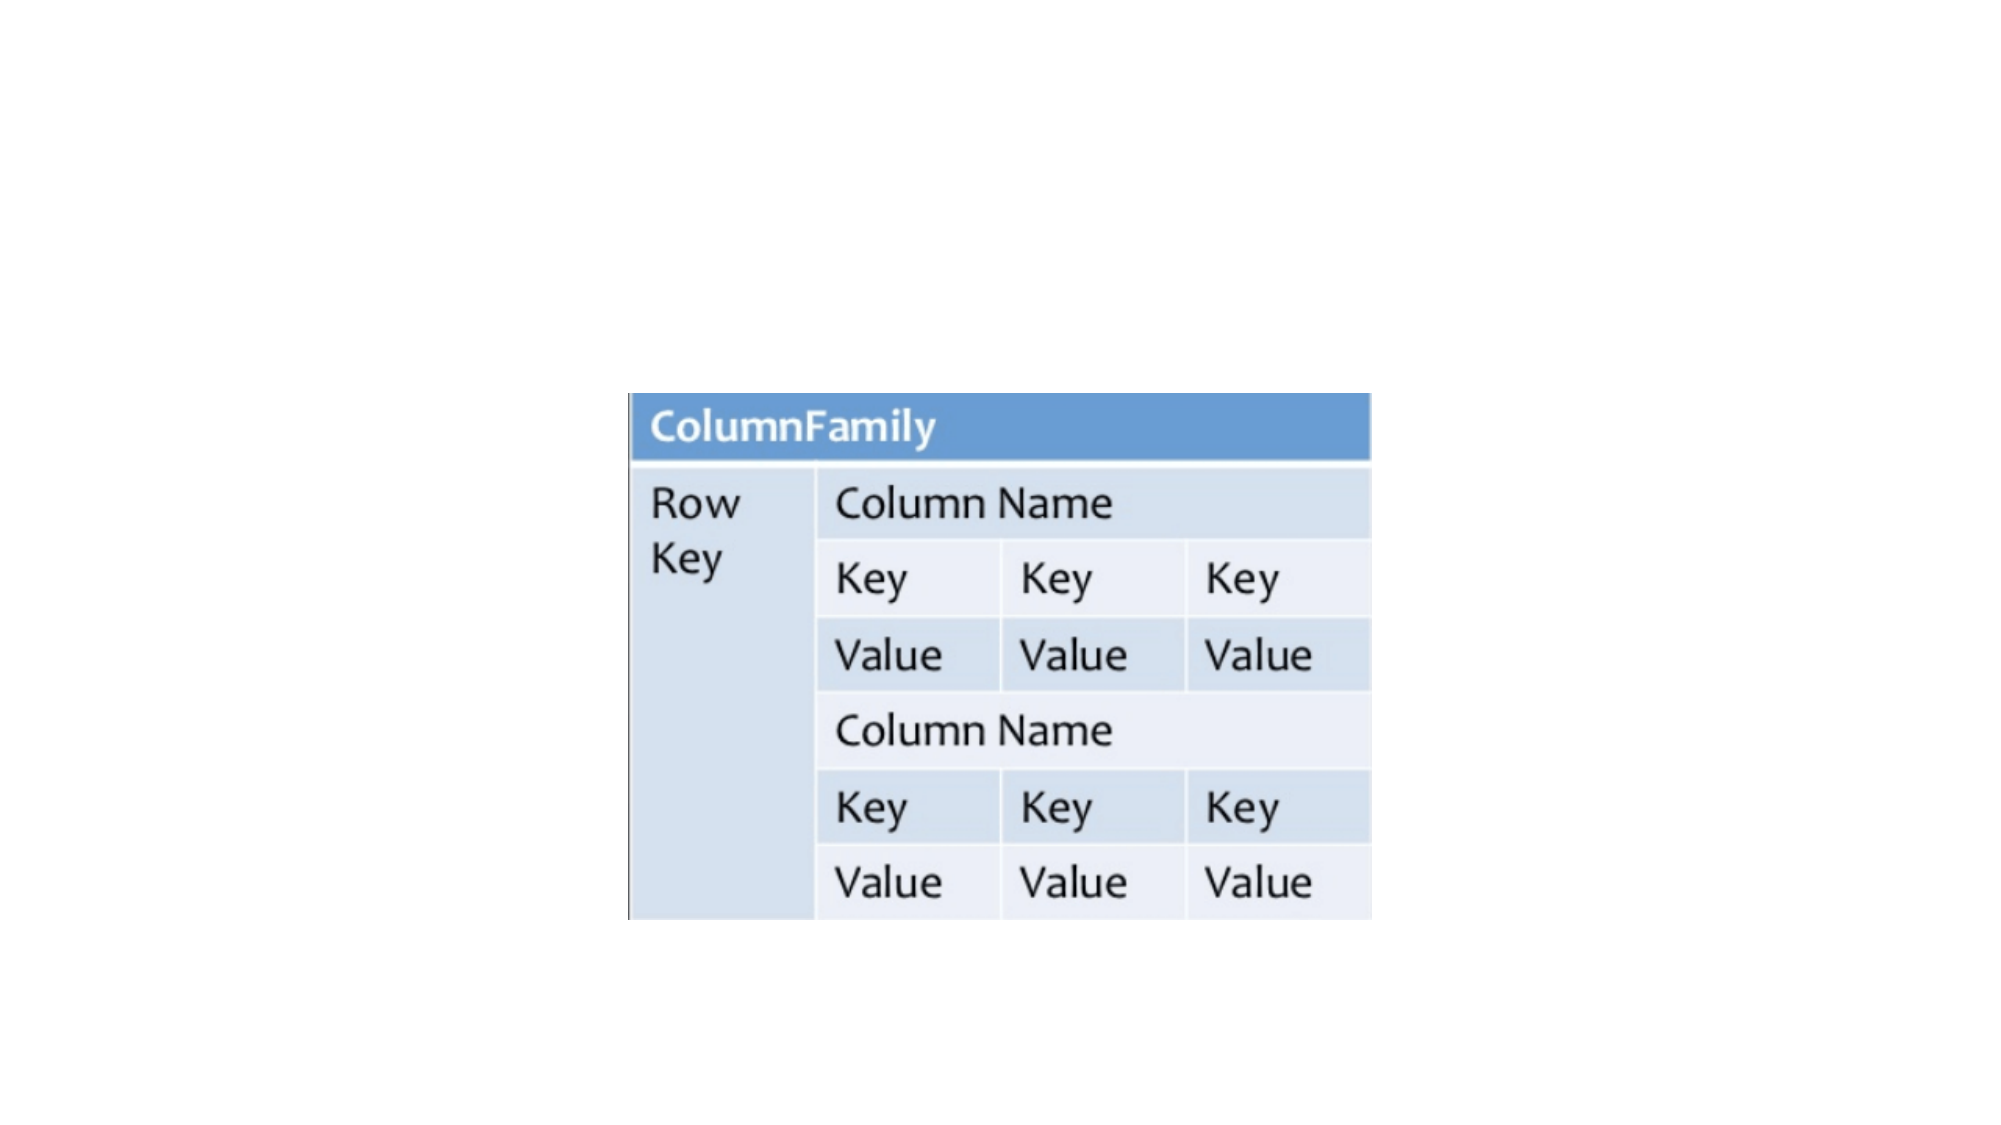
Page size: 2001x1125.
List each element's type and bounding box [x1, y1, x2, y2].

list [628, 392, 1372, 920]
